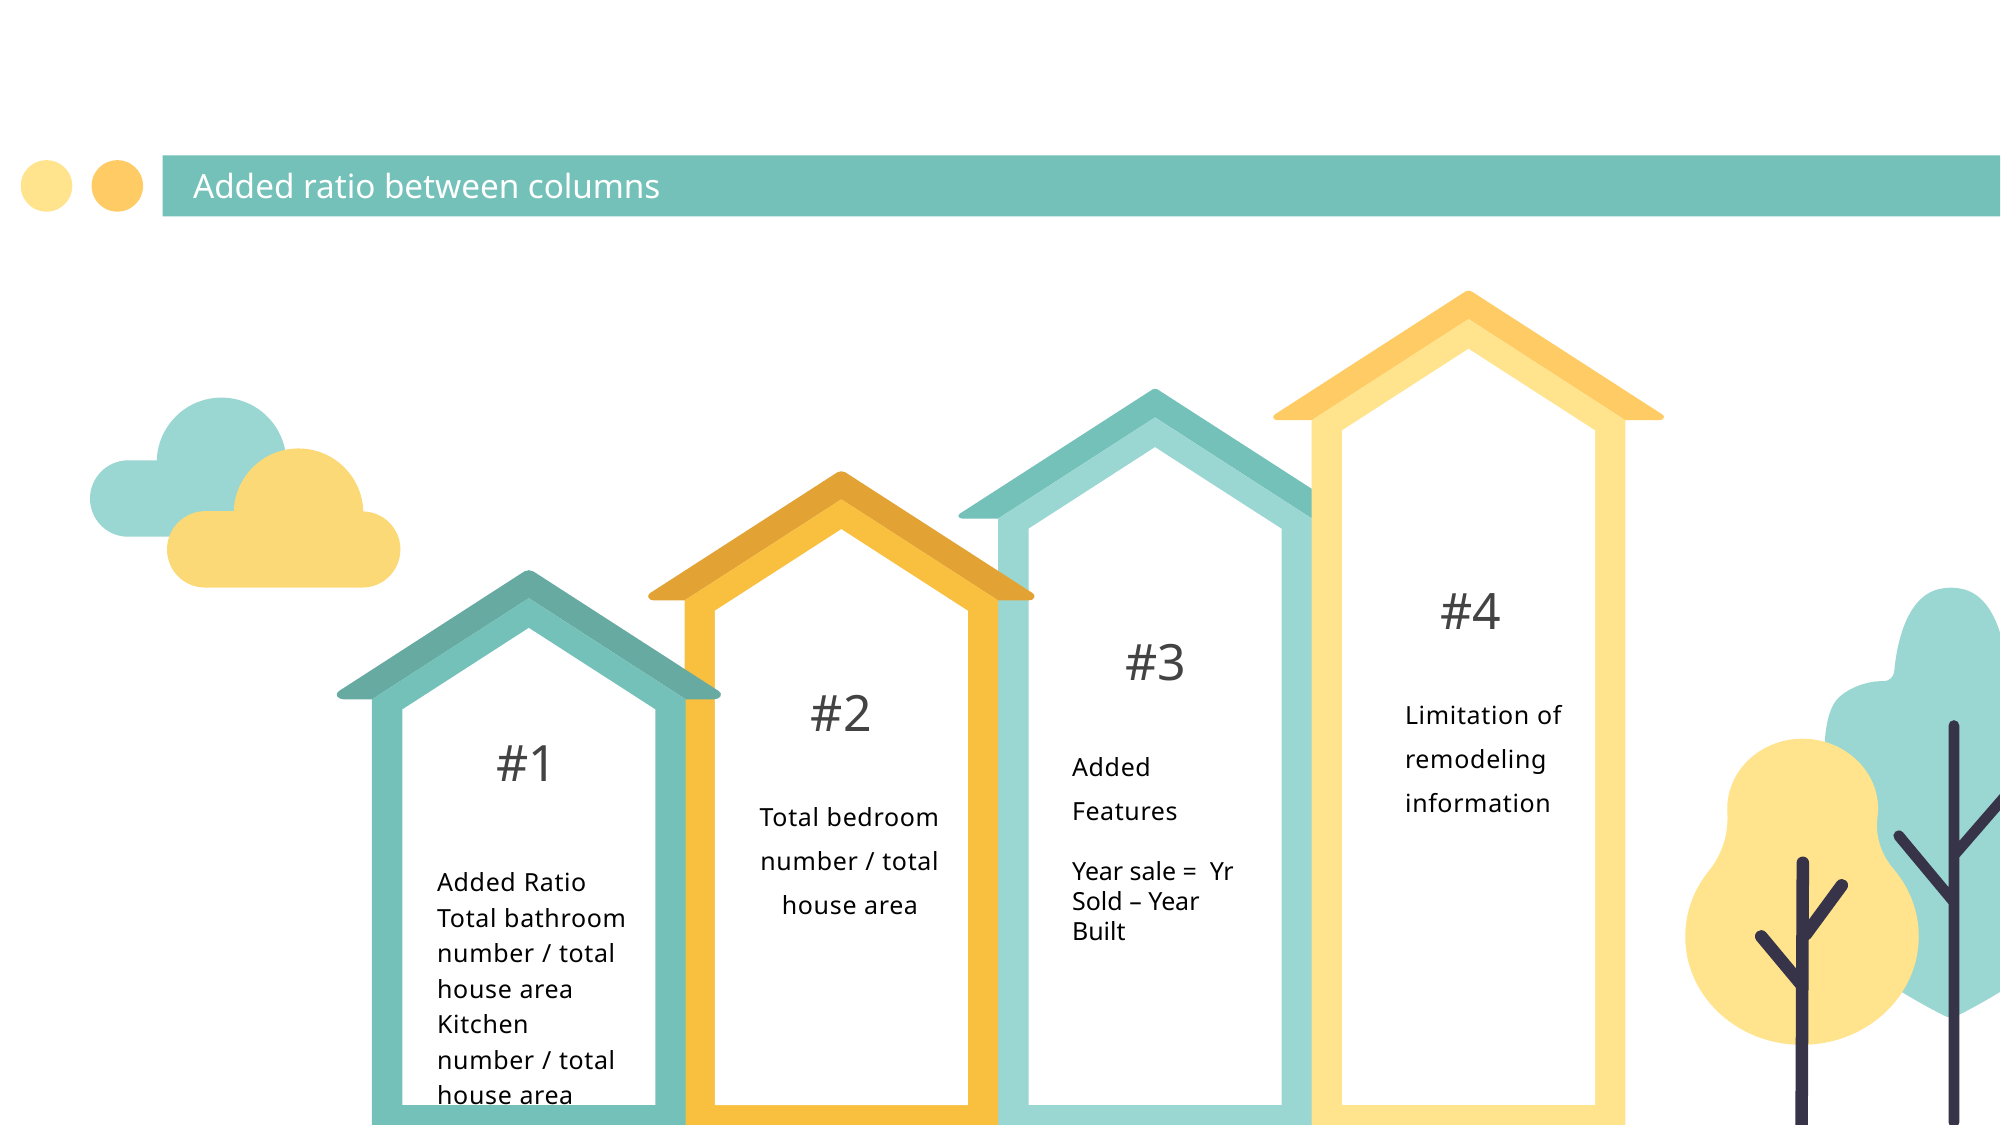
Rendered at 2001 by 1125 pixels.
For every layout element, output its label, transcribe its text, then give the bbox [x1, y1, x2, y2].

text_box [167, 448, 334, 588]
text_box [1682, 738, 1919, 1125]
title Added ratio between columns [173, 157, 1270, 227]
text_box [334, 290, 1666, 1125]
text_box [90, 397, 285, 537]
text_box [1741, 587, 2000, 1125]
